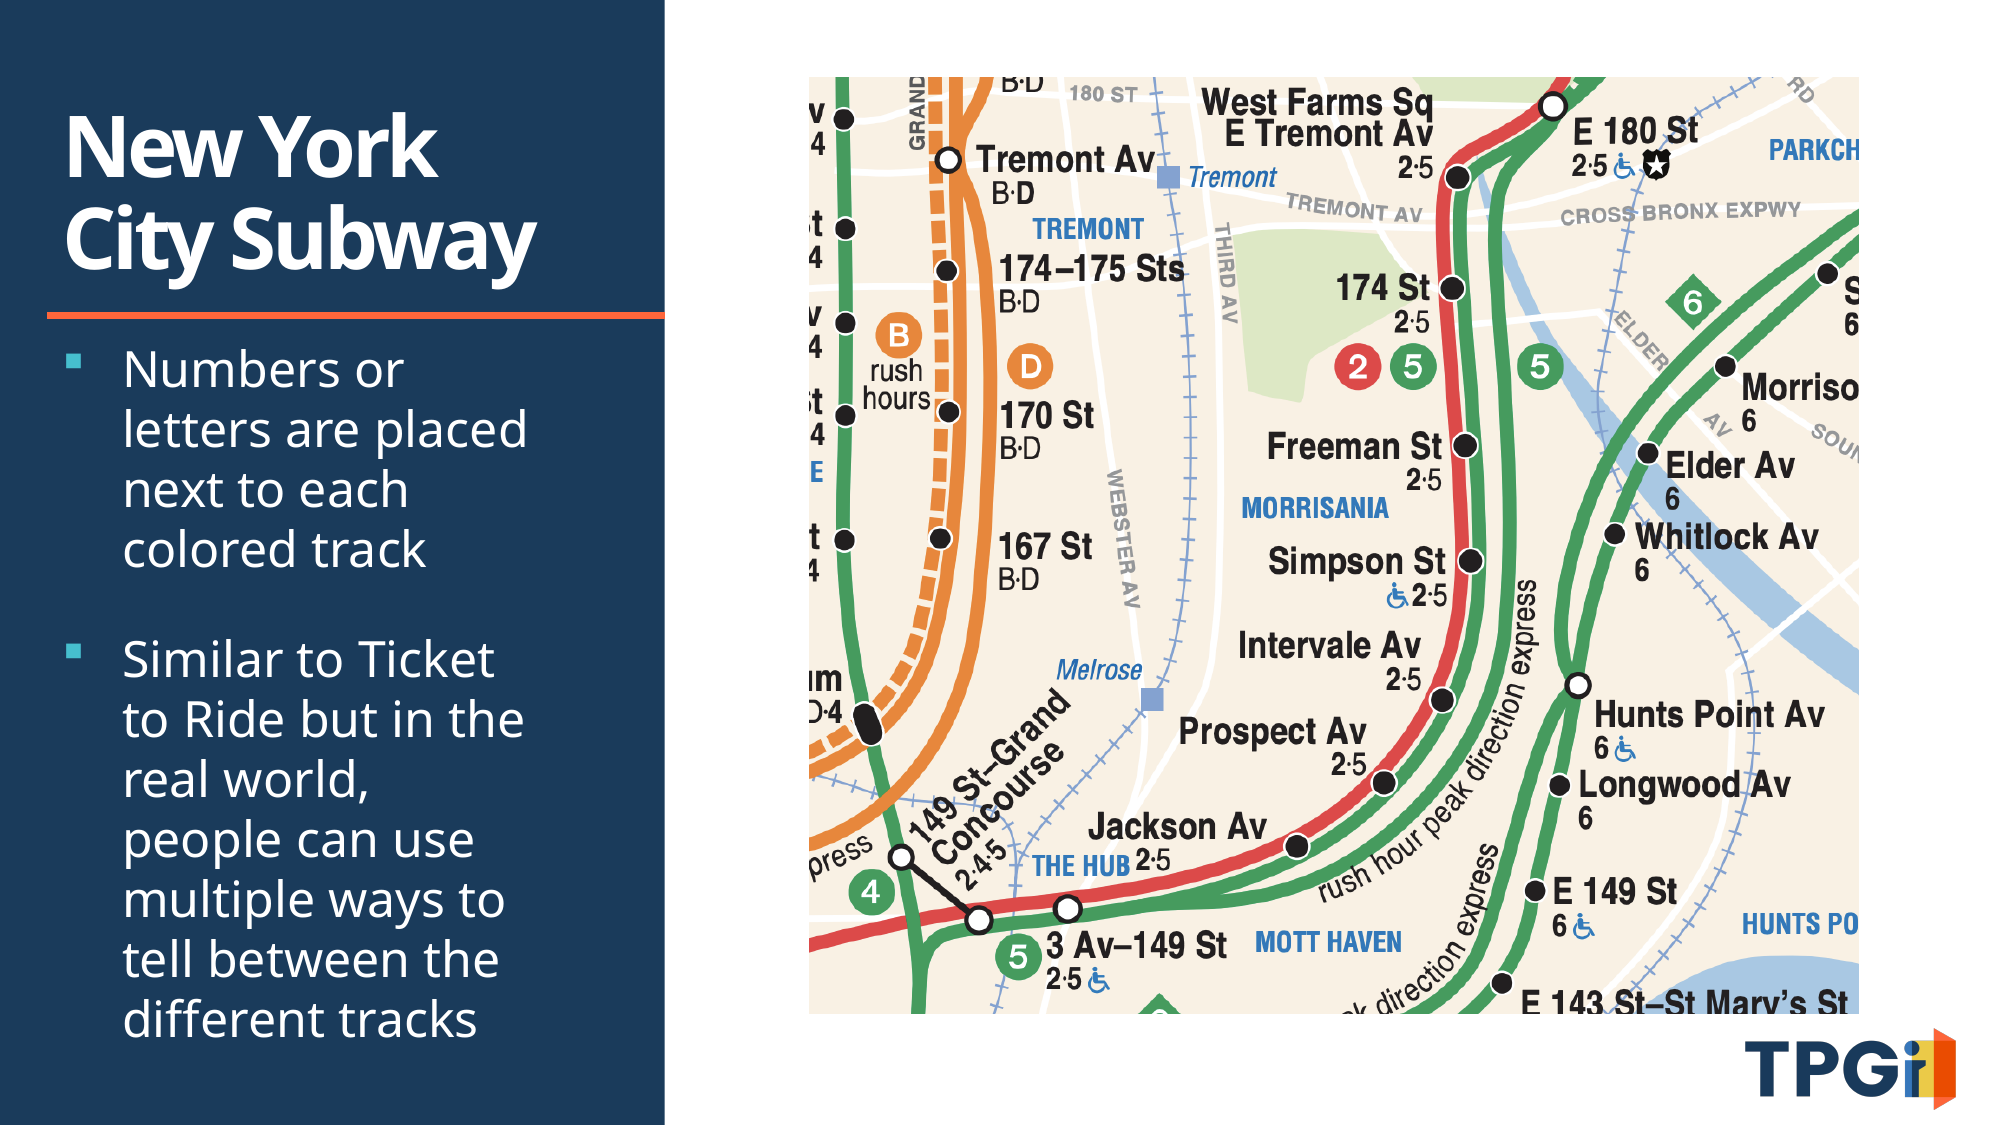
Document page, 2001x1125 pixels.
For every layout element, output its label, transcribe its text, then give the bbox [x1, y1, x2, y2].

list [809, 77, 1859, 1014]
list Numbers or letters are placed next to each colored track Similar to Ticket to Ride but in the real world, people can use multiple ways to tell between the different tracks [47, 330, 557, 1014]
picture [1745, 1028, 1956, 1110]
title New York City Subway [47, 77, 557, 296]
